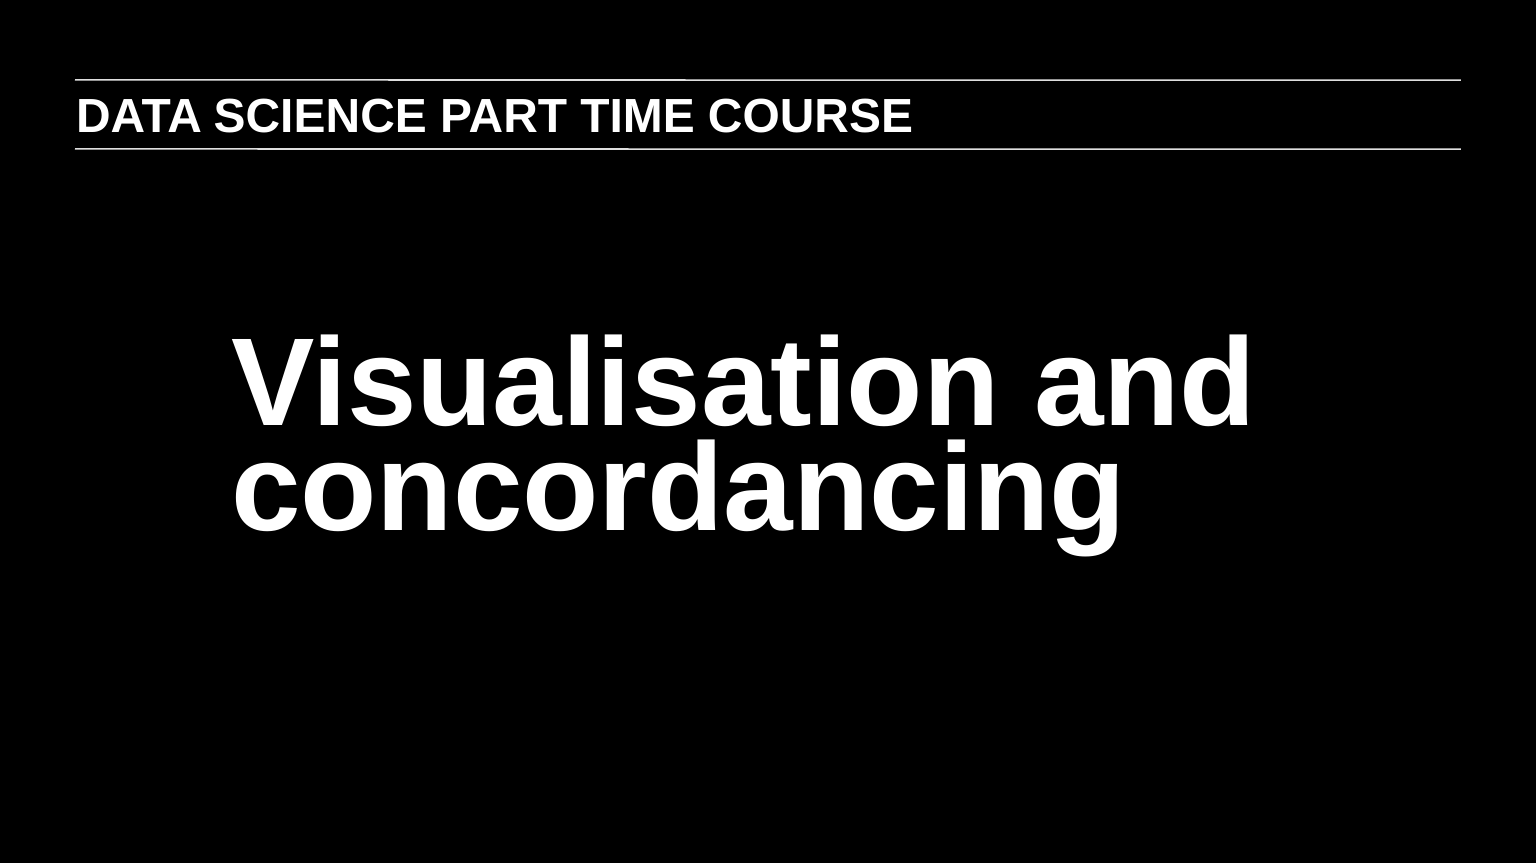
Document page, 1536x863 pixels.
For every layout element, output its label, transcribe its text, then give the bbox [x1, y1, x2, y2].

list DATA SCIENCE PART TIME COURSE [60, 80, 1112, 184]
title Visualisation and concordancing [220, 177, 1476, 717]
